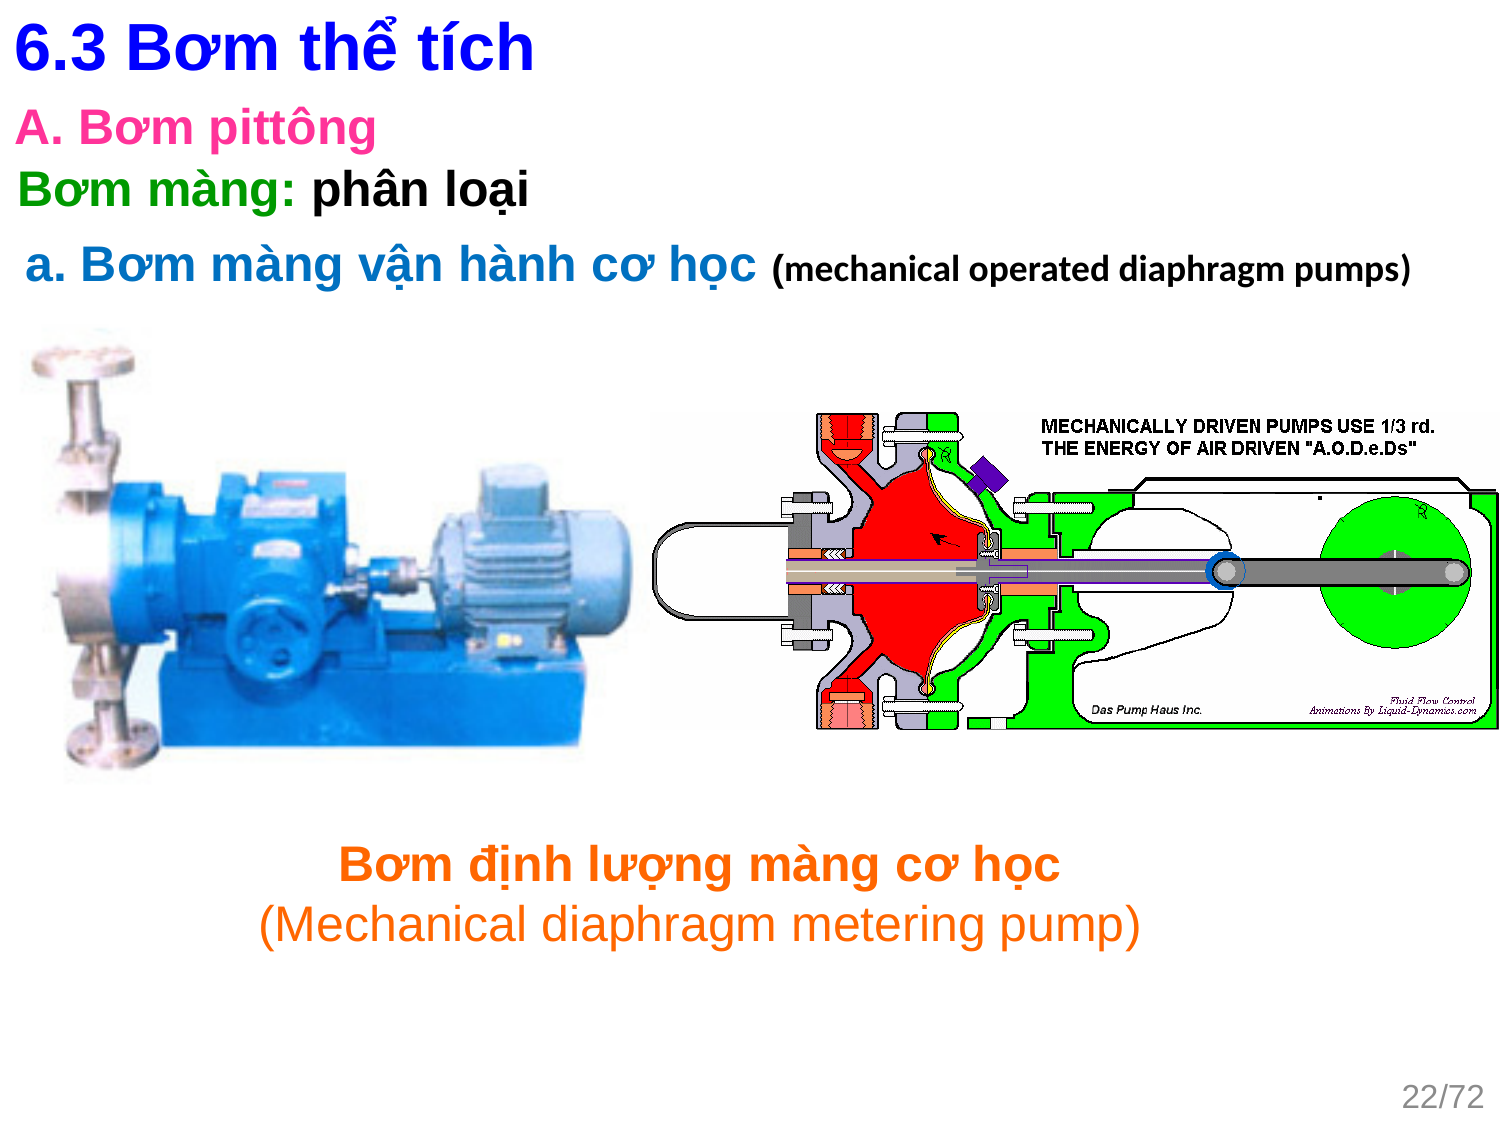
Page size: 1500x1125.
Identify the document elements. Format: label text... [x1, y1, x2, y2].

text_box 22/72 [1149, 1065, 1500, 1125]
text_box Bơm màng: phân loại [2, 149, 546, 224]
text_box 6.3 Bơm thể tích [0, 0, 1500, 89]
text_box Bơm định lượng màng cơ học (Mechanical diaphragm metering pump) [162, 824, 1238, 959]
picture [0, 324, 1500, 788]
text_box A. Bơm pittông [0, 86, 515, 162]
text_box a. Bơm màng vận hành cơ học (mechanical operated diaphragm pumps) [10, 224, 1427, 299]
